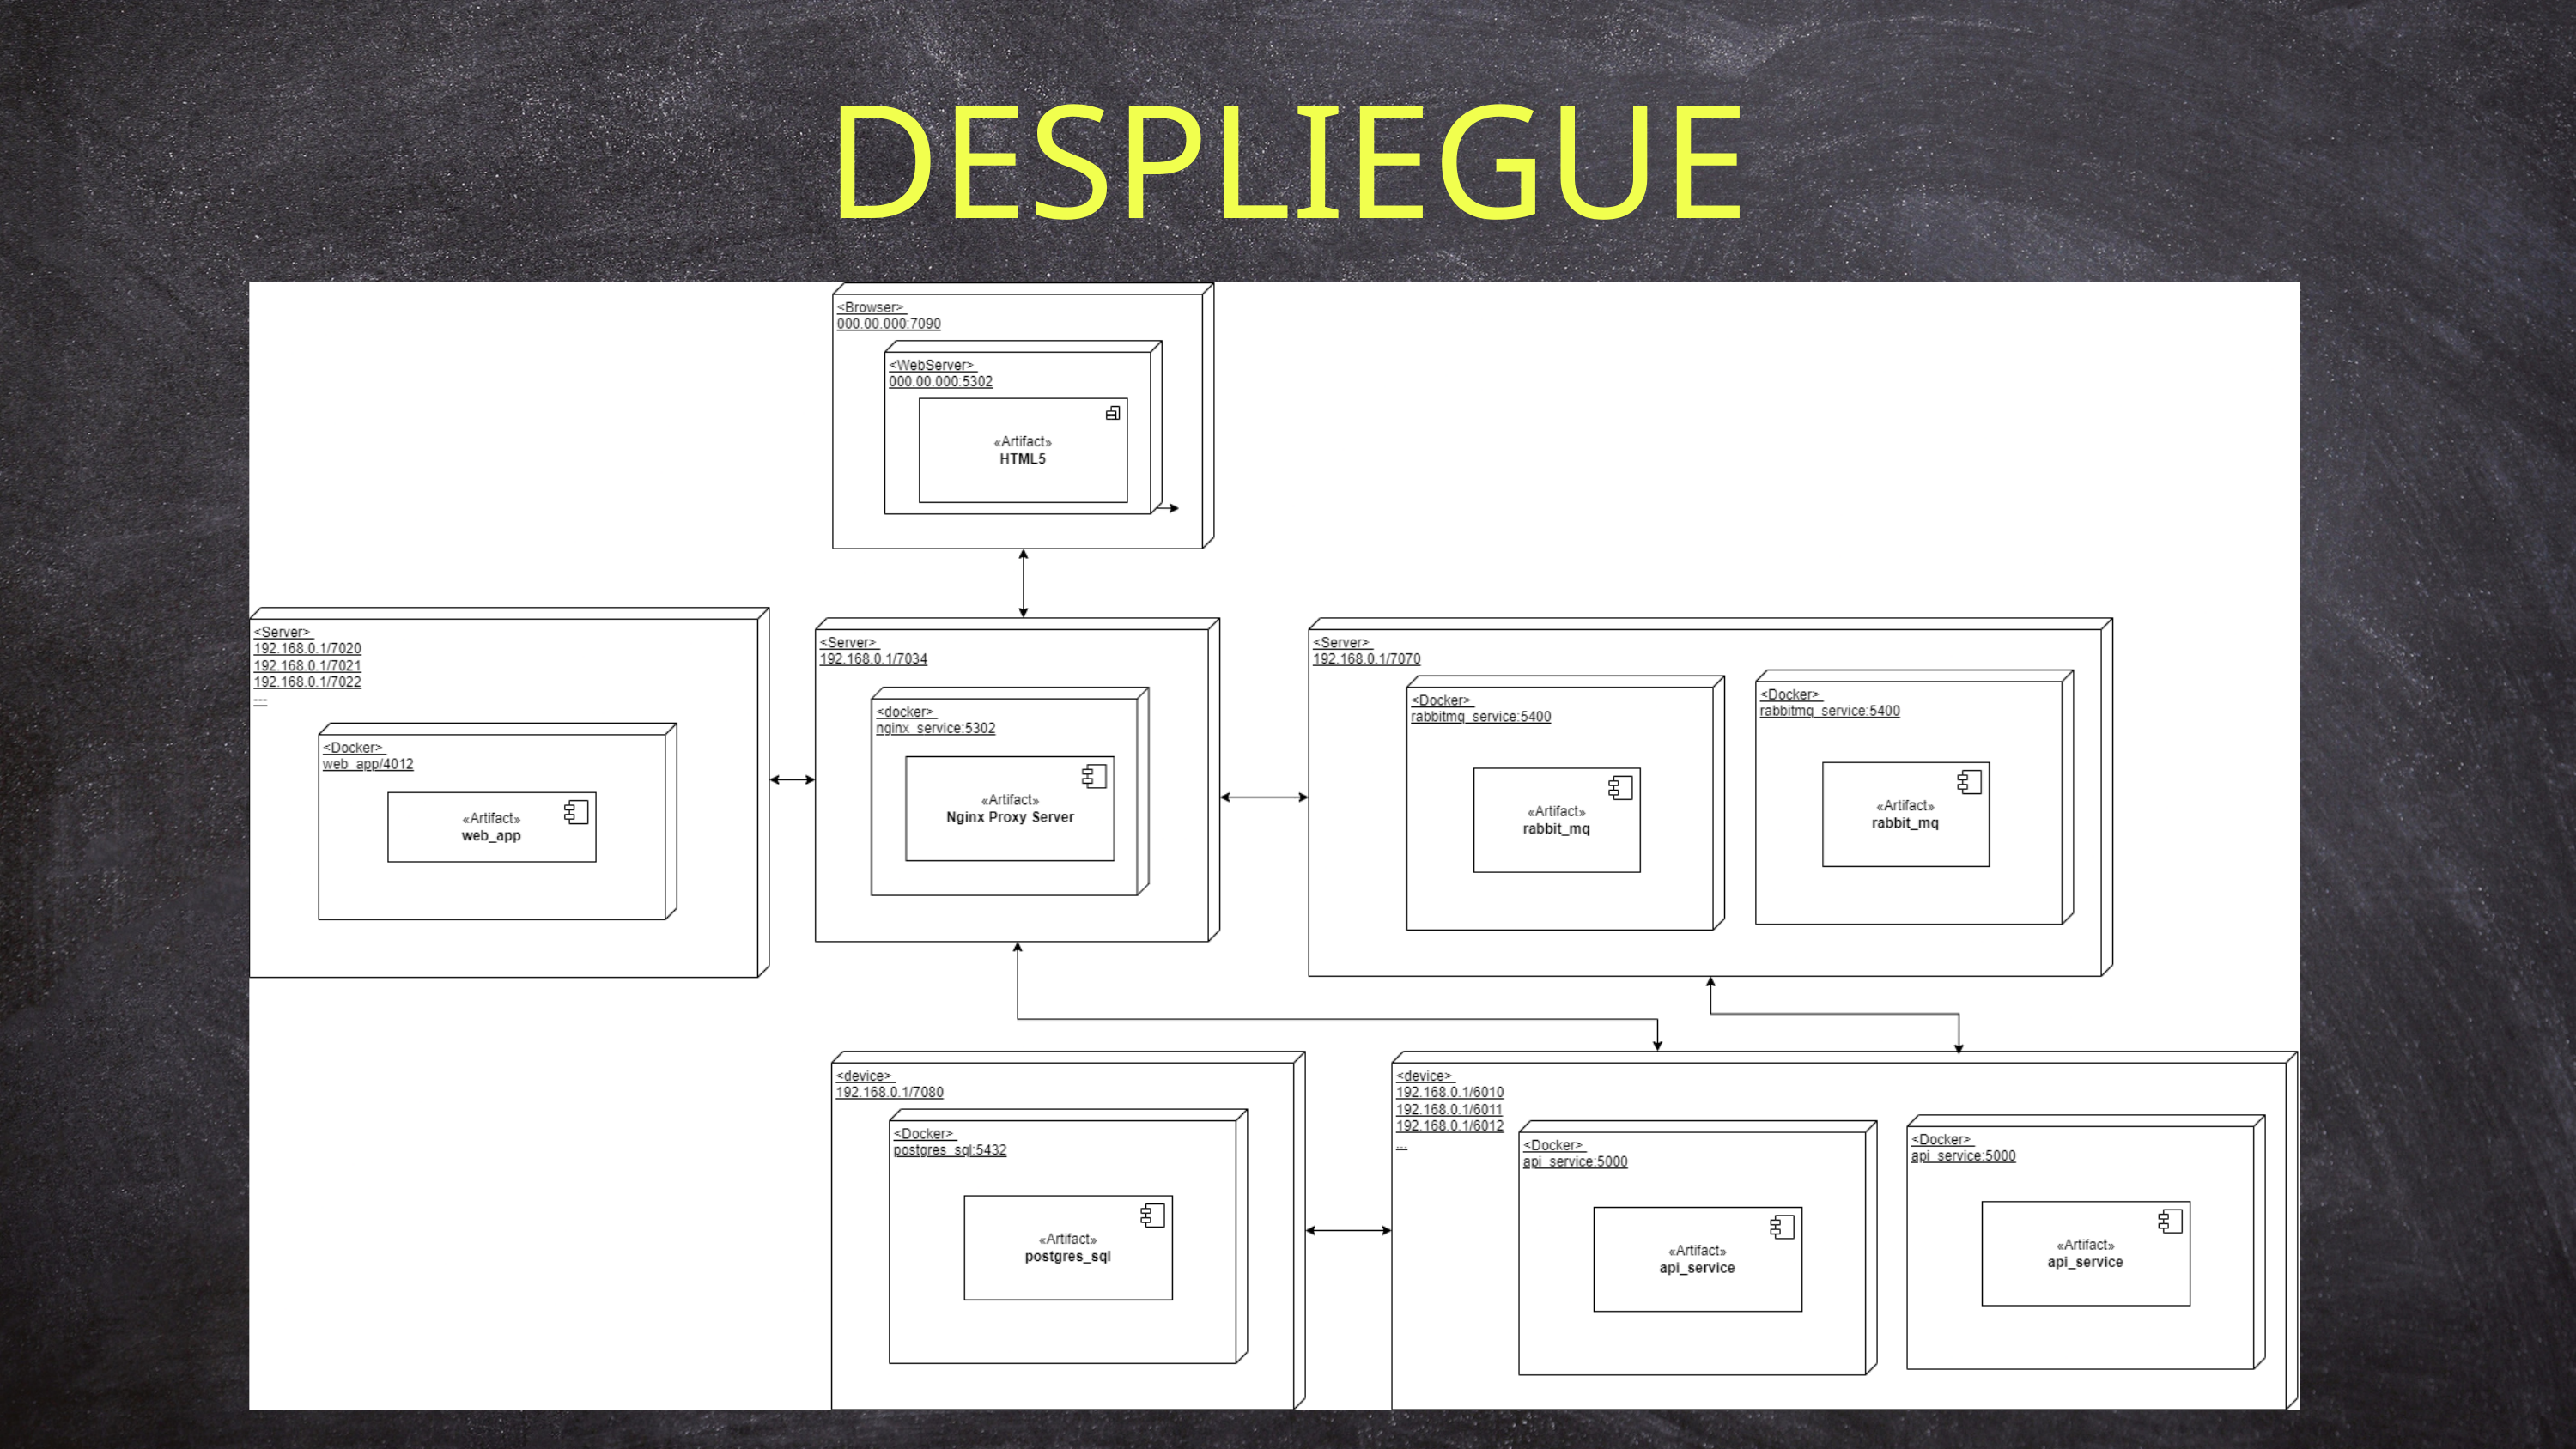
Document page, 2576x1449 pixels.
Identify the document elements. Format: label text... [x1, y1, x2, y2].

text_box [249, 282, 2300, 1410]
text_box [0, 0, 2576, 1449]
text_box DESPLIEGUE [381, 112, 2195, 251]
